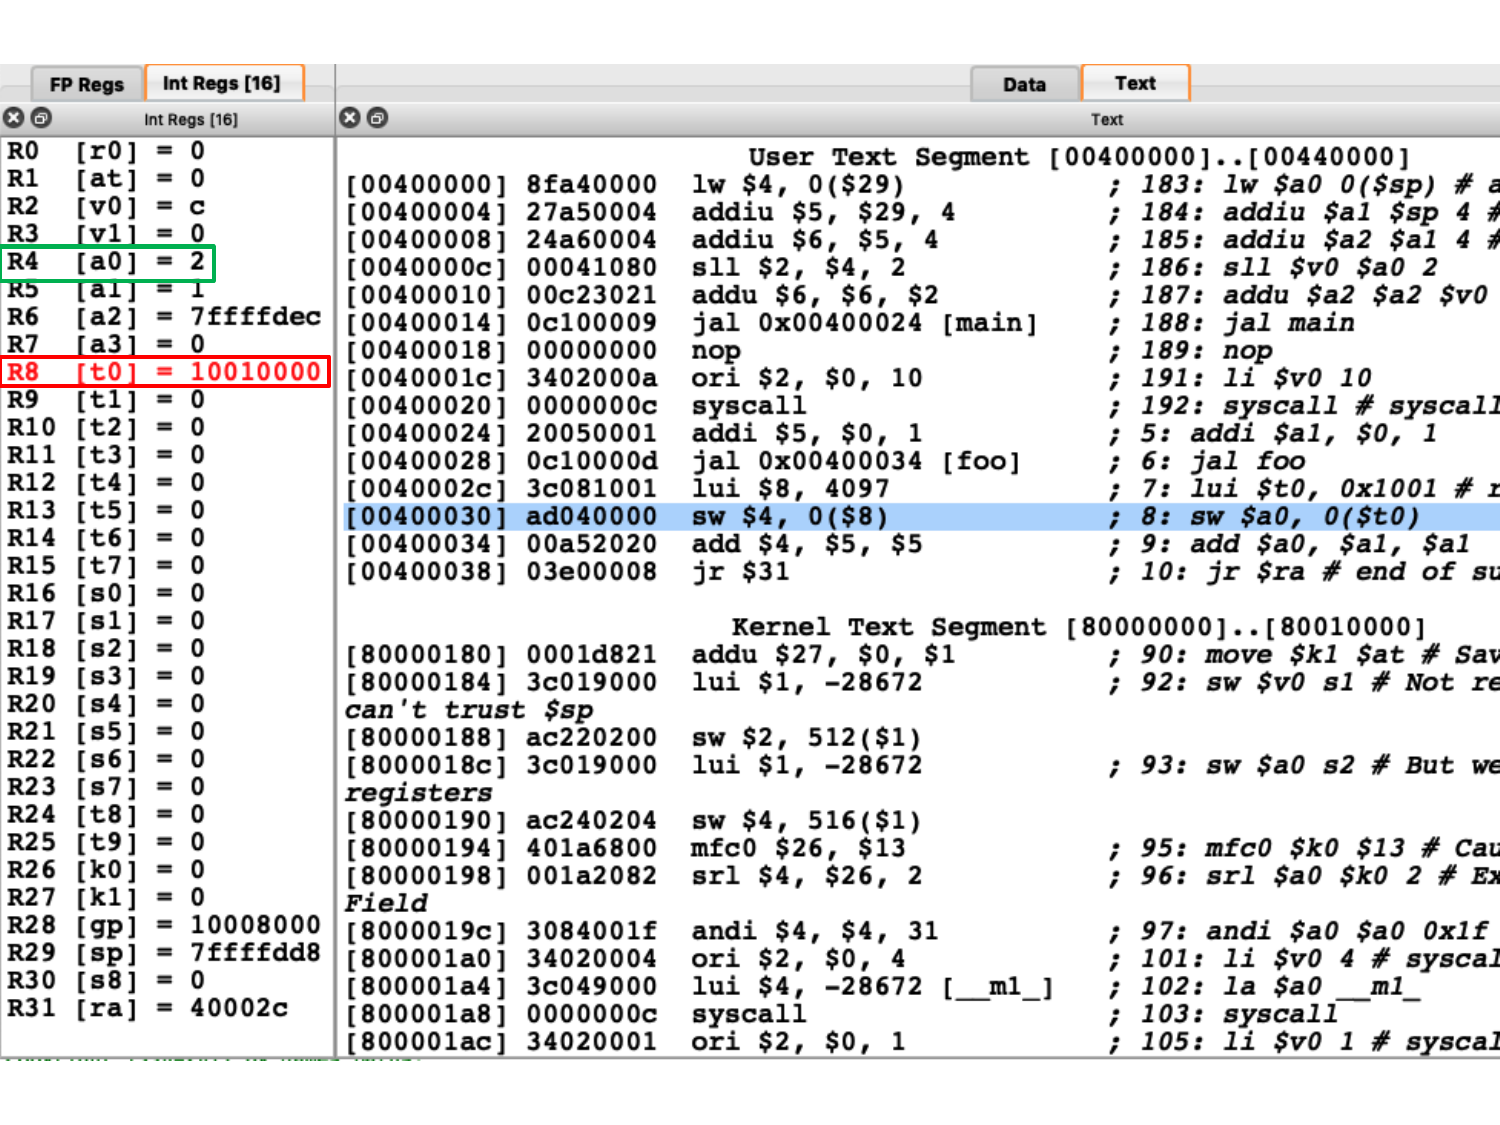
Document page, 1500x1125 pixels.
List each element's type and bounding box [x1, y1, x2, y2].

picture [0, 64, 1500, 1061]
